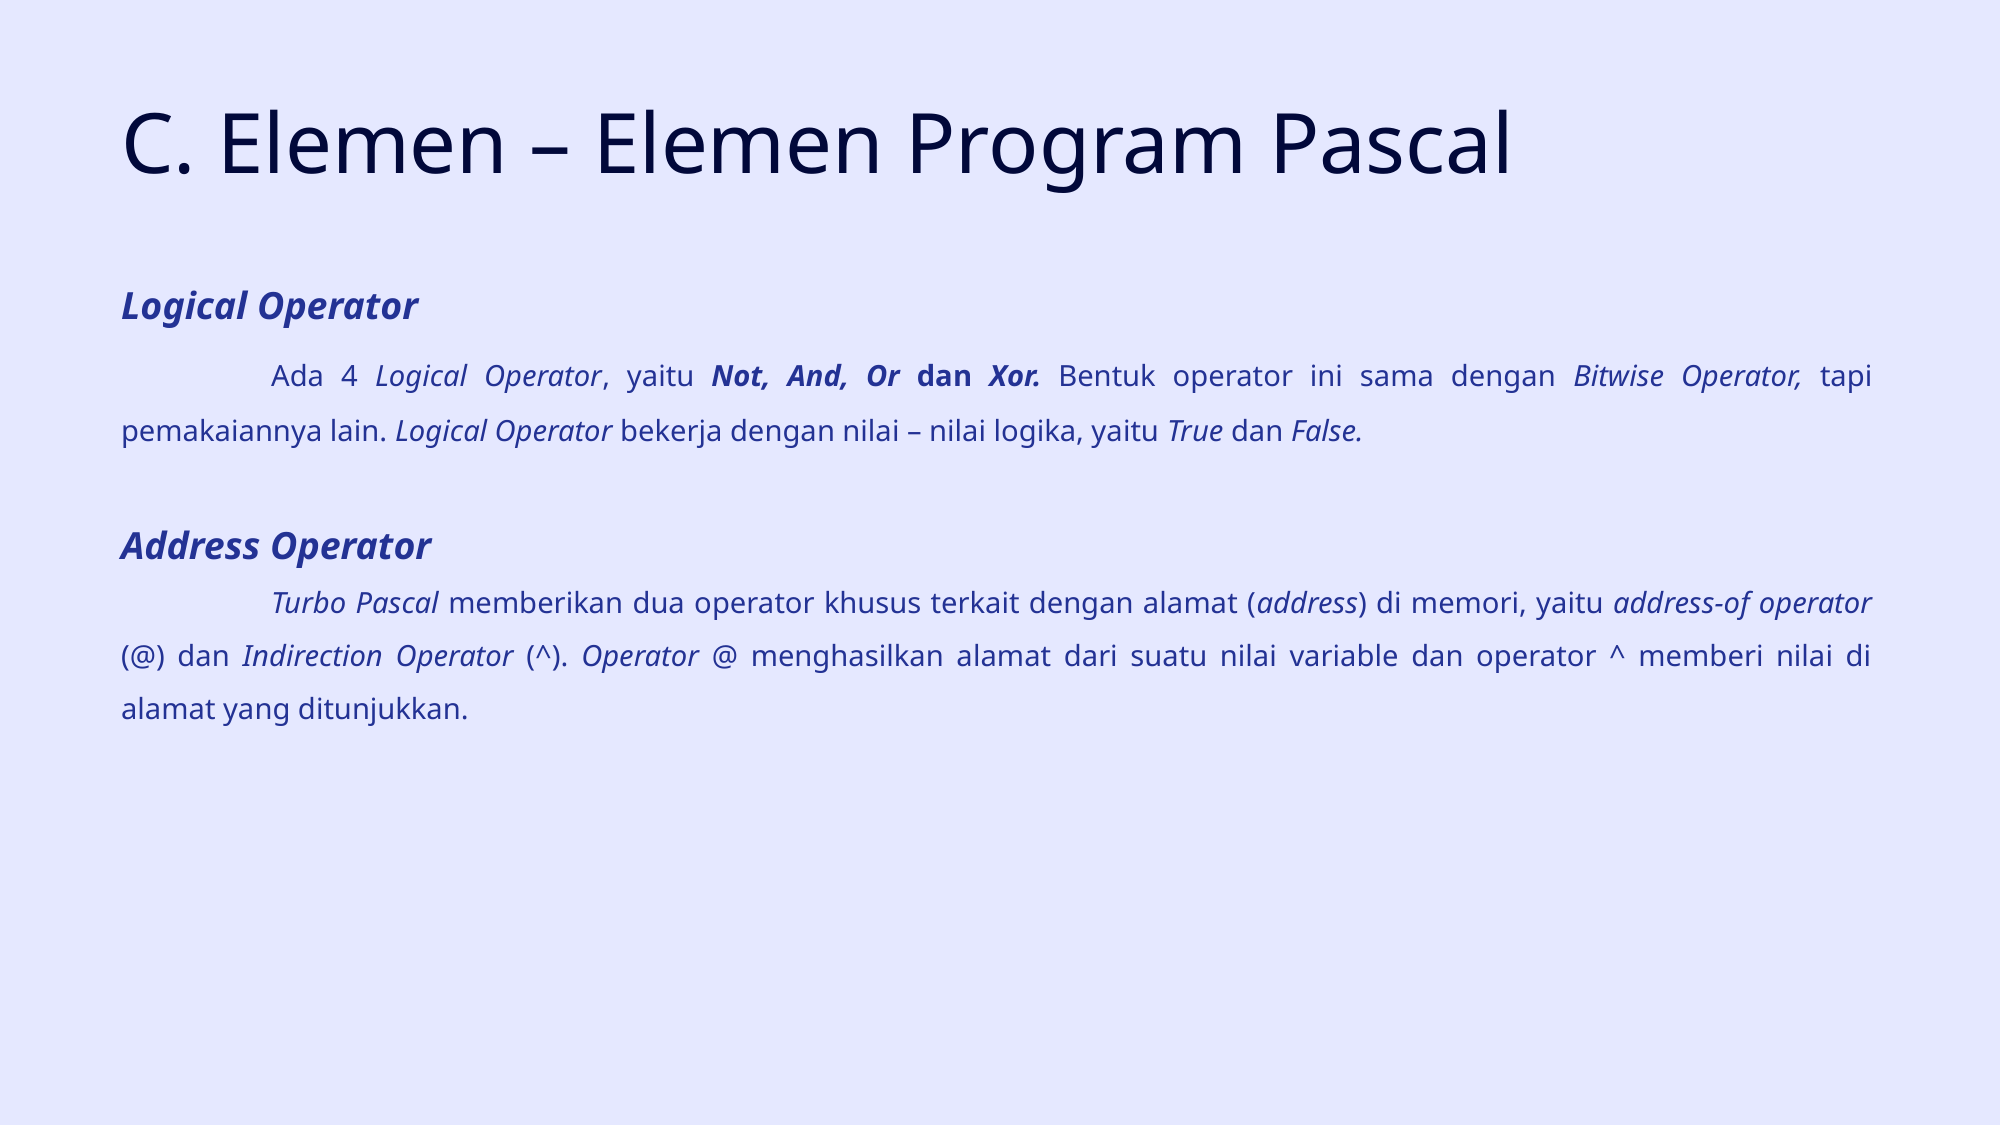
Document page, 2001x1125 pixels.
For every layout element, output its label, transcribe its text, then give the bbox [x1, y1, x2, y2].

title C. Elemen – Elemen Program Pascal [106, 74, 1649, 206]
list Logical Operator Ada 4 Logical Operator, yaitu Not, And, Or dan Xor. Bentuk operator ini sama dengan Bitwise Operator, tapi pemakaiannya lain. Logical Operator bekerja dengan nilai – nilai logika, yaitu True dan False. Address Operator Turbo Pascal memberikan dua operator khusus terkait dengan alamat (address) di memori, yaitu address-of operator (@) dan Indirection Operator (^). Operator @ menghasilkan alamat dari suatu nilai variable dan operator ^ memberi nilai di alamat yang ditunjukkan. [106, 244, 1888, 1053]
